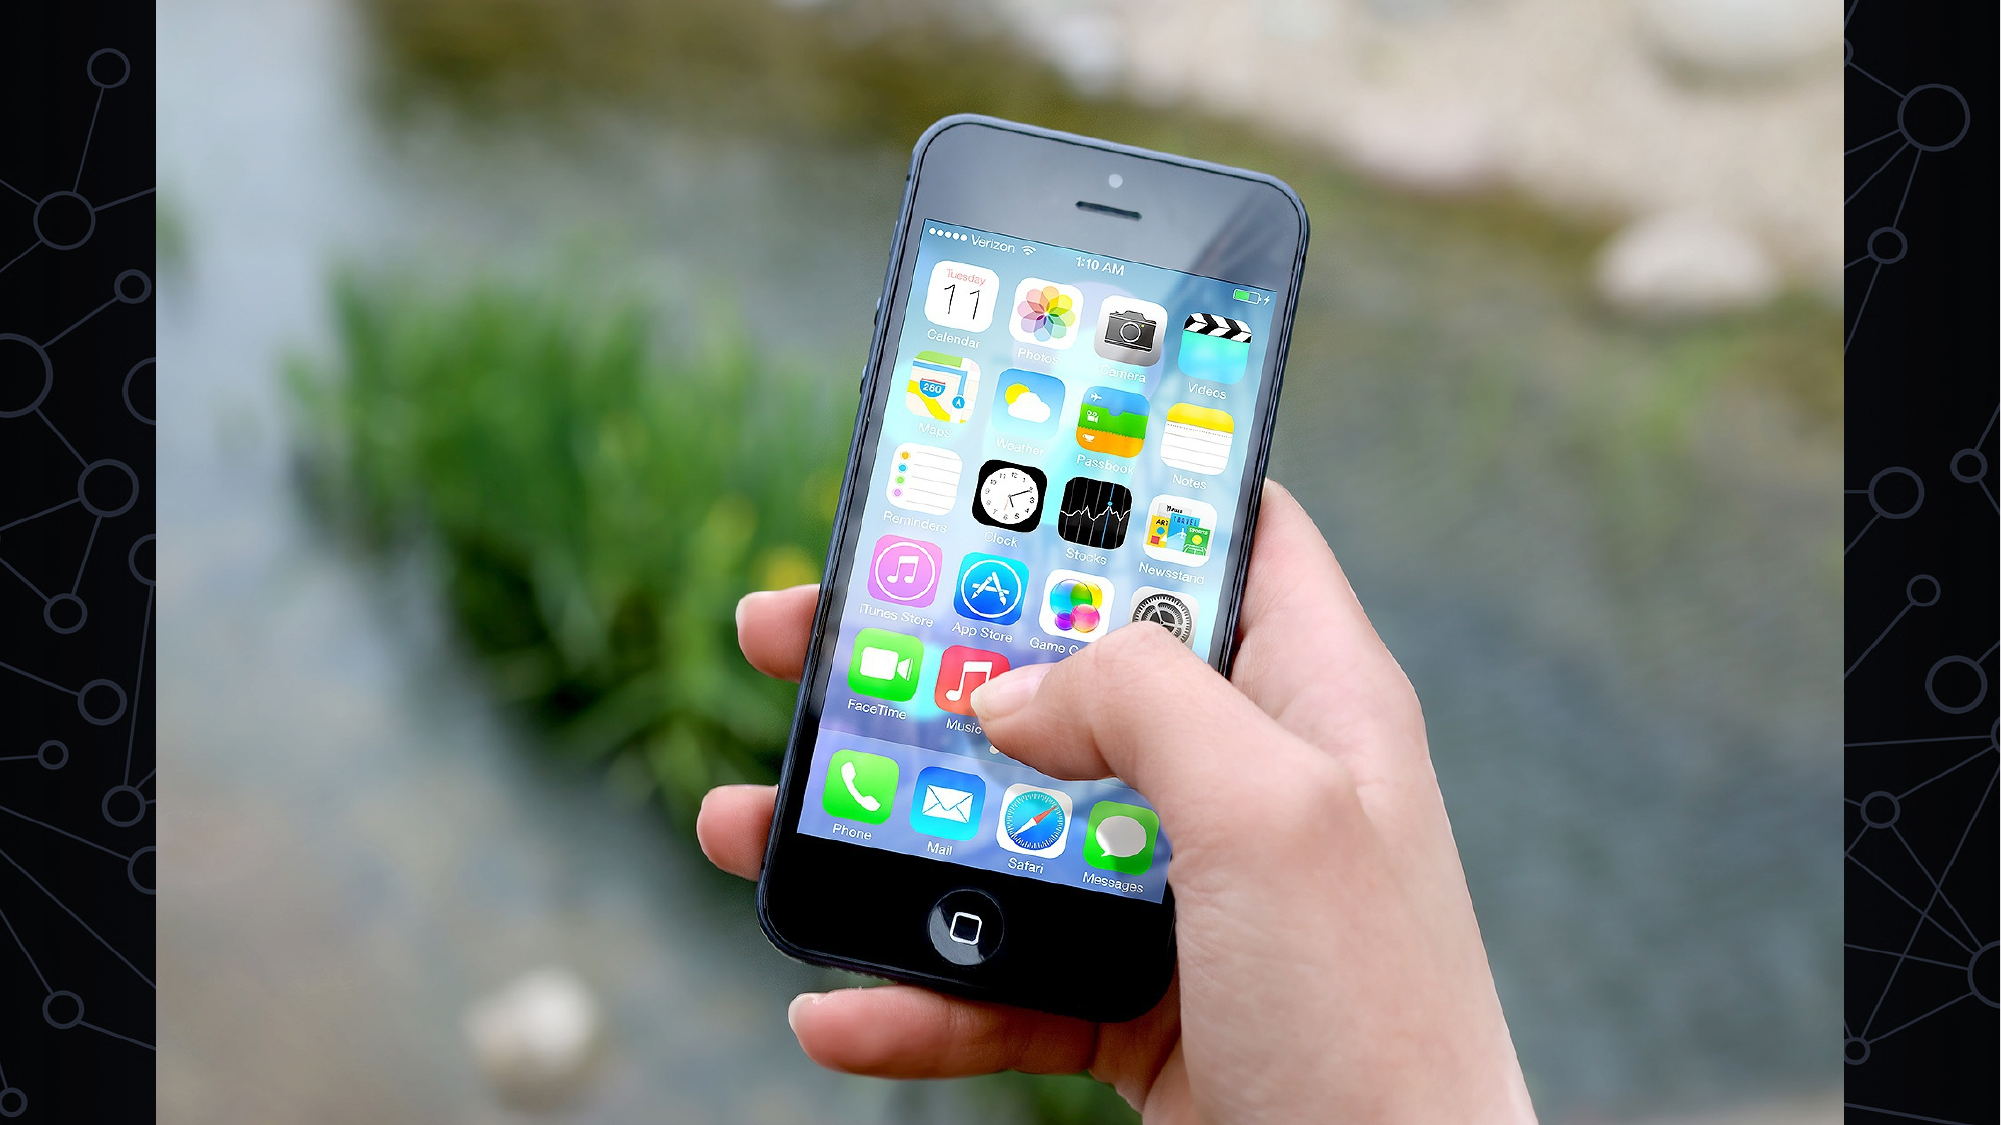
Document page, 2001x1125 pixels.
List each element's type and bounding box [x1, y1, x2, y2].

picture [156, 0, 1844, 1125]
